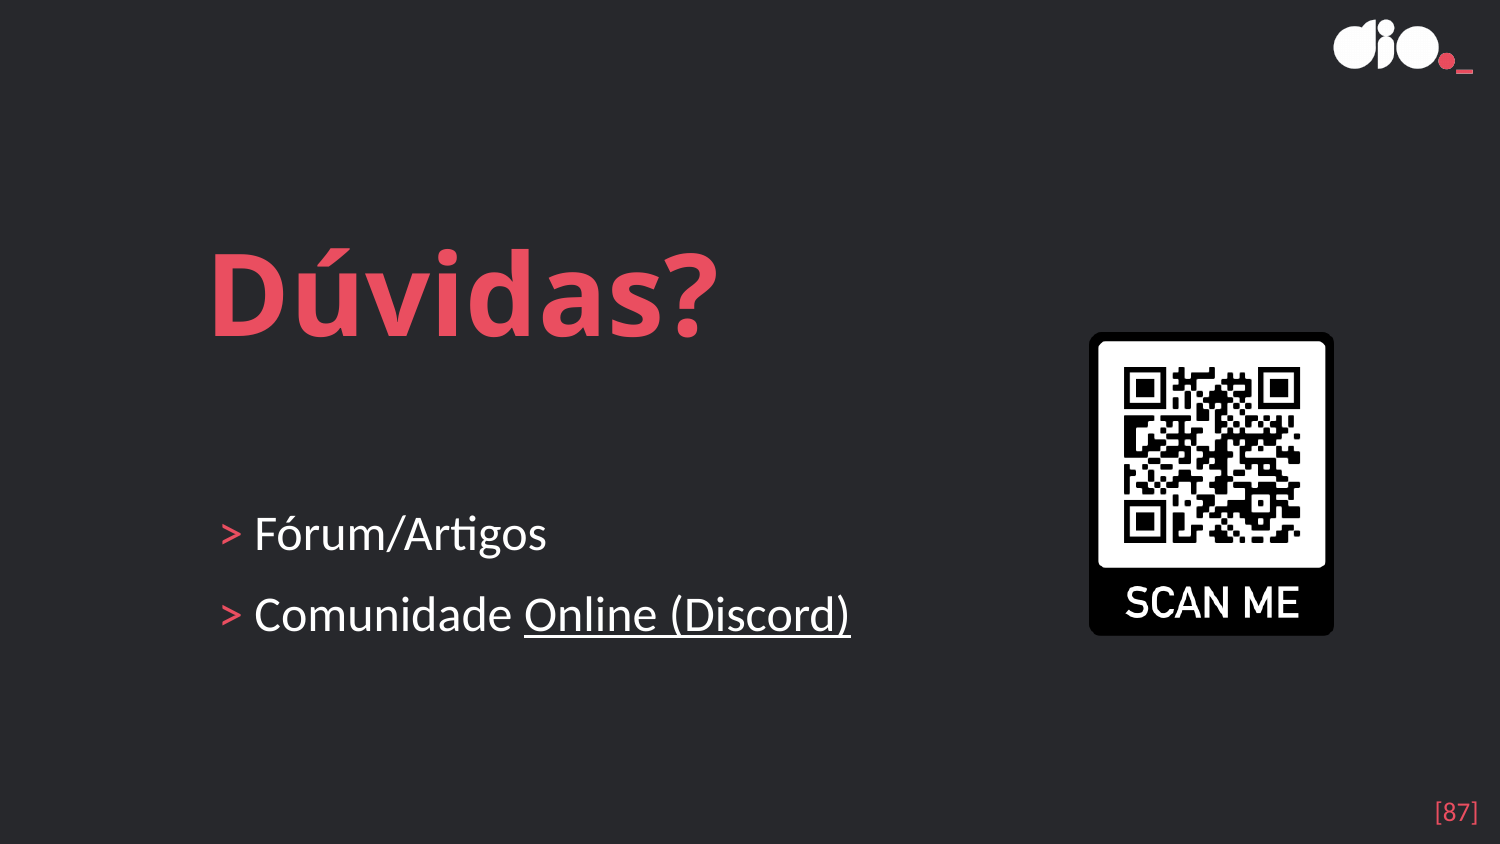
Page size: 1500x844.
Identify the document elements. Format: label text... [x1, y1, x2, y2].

picture [1332, 19, 1474, 75]
picture [1089, 332, 1334, 636]
slide_number [87] [1403, 779, 1494, 844]
text_box Dúvidas? [190, 215, 1270, 366]
text_box > Fórum/Artigos > Comunidade Online (Discord) [190, 485, 920, 636]
